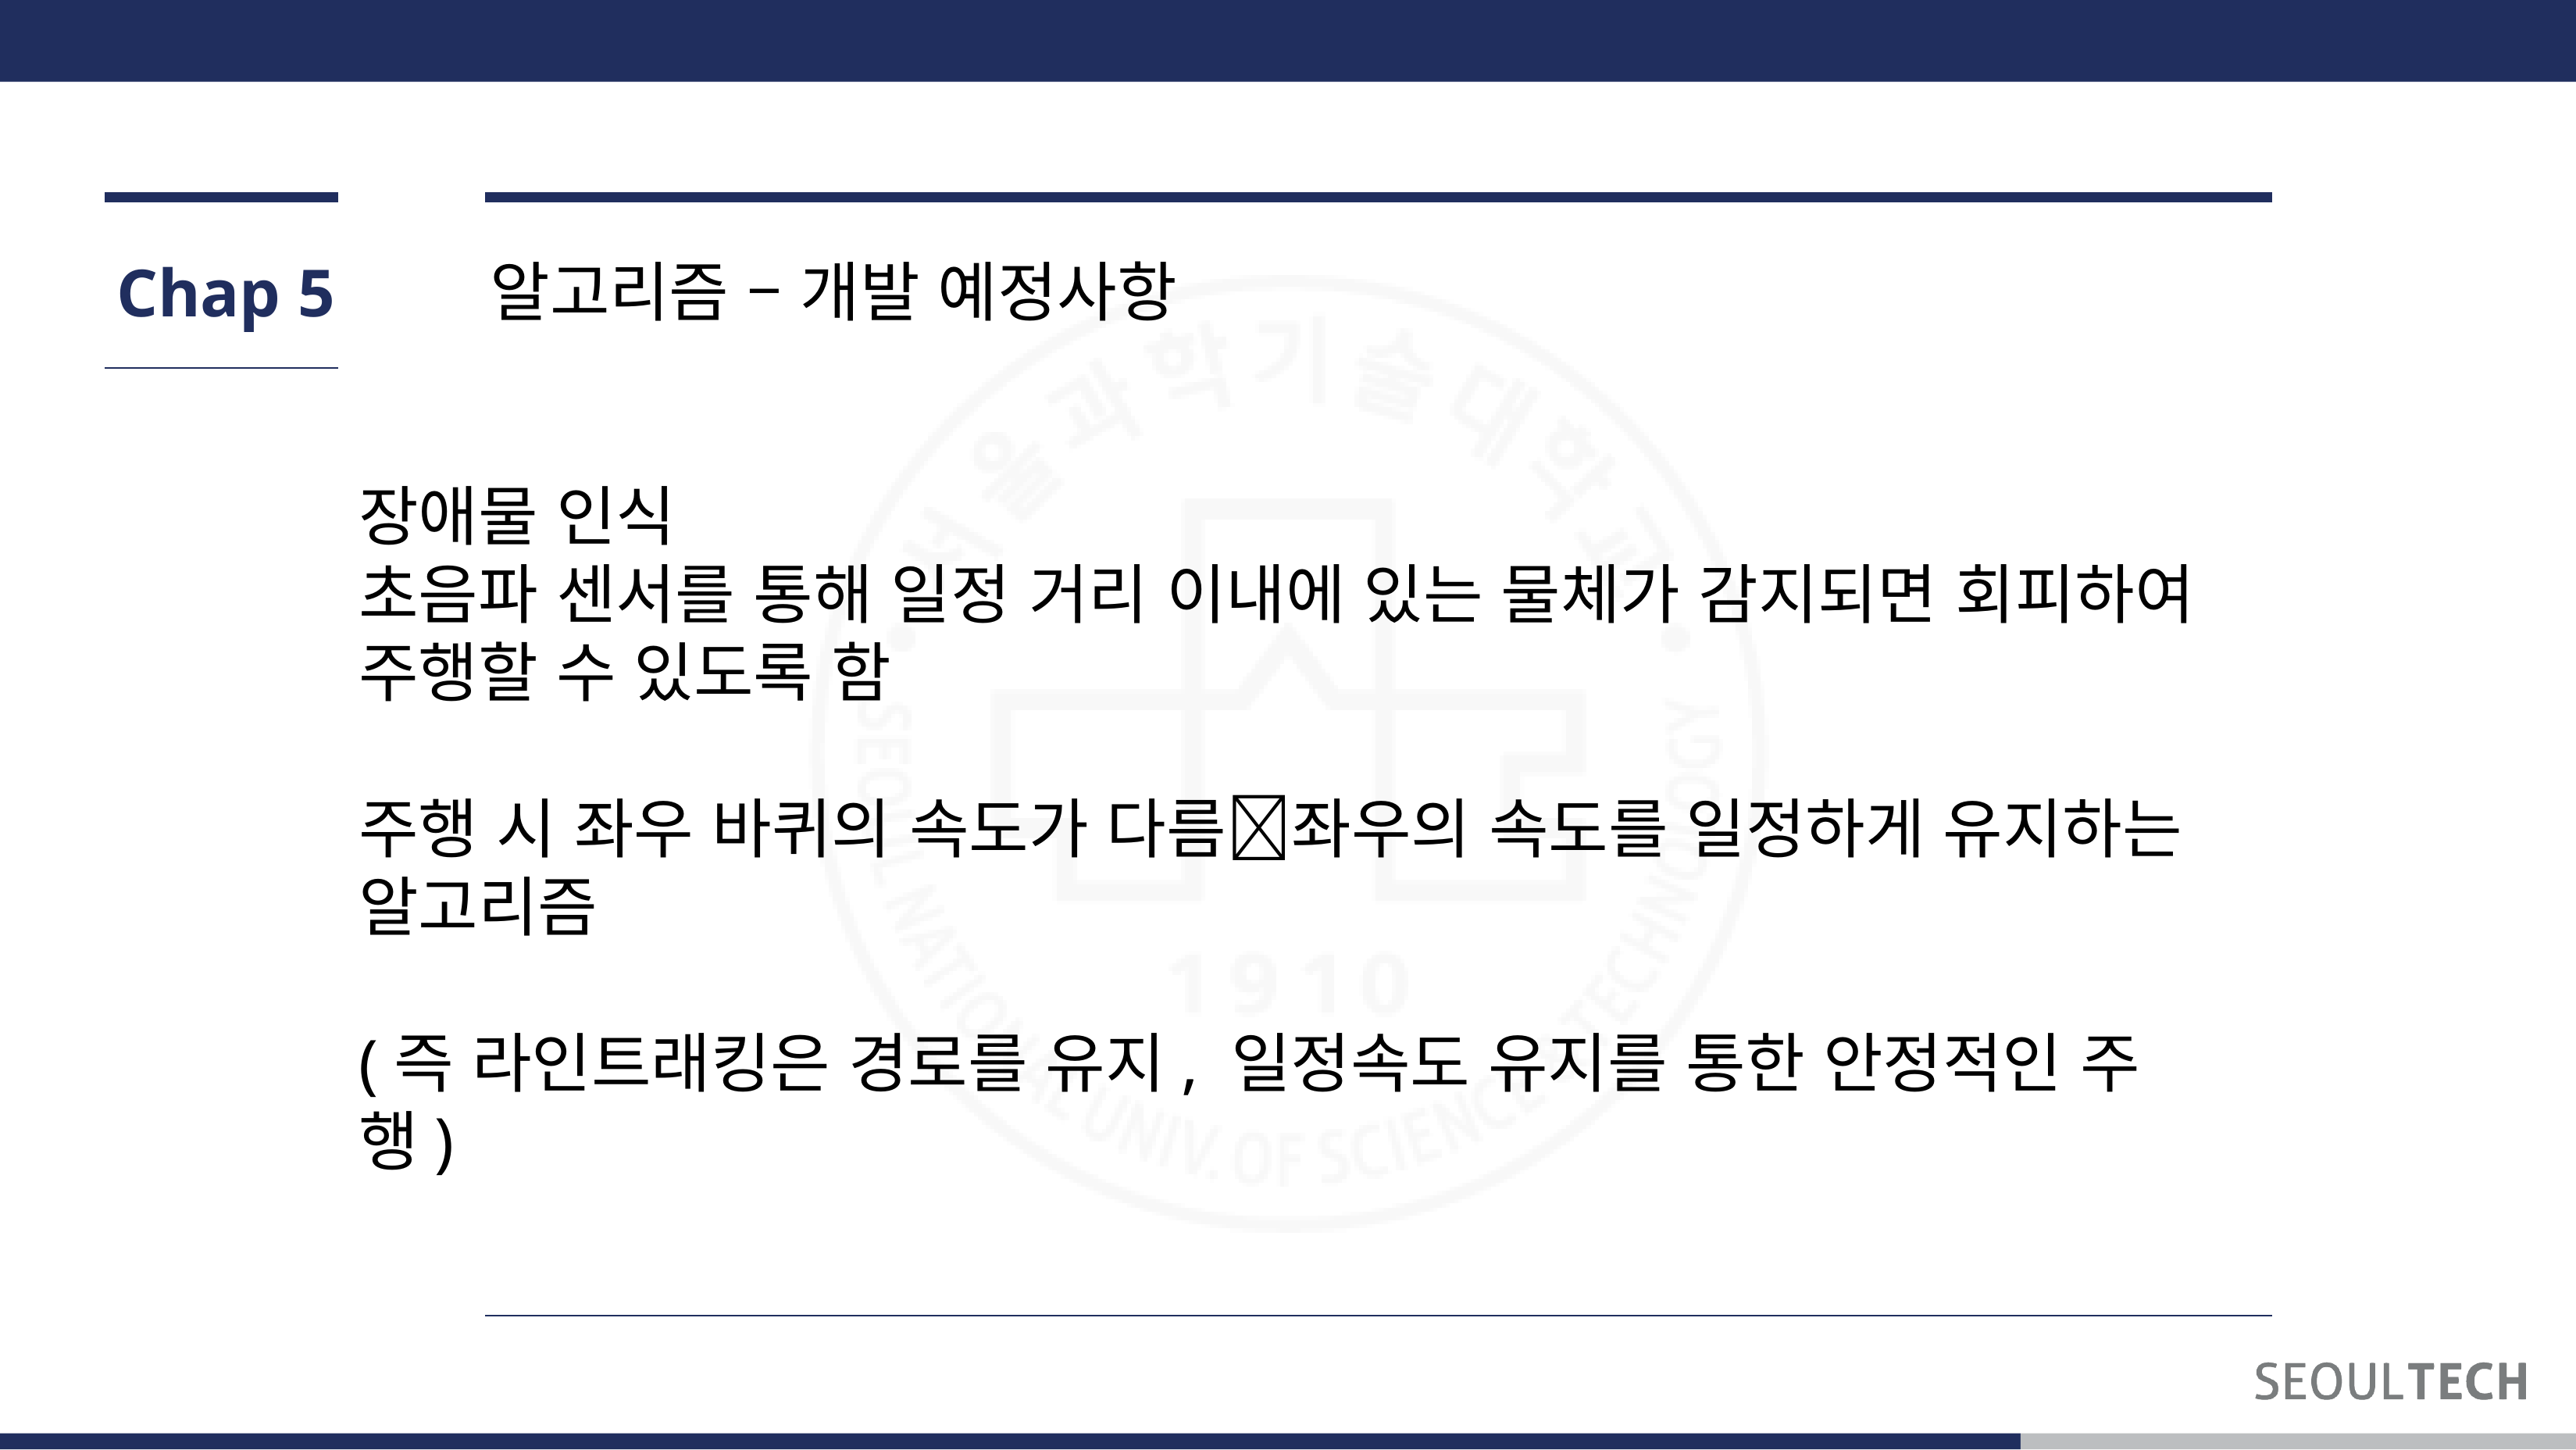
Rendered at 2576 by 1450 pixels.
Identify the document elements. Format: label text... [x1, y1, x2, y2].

picture [808, 275, 1770, 1233]
text_box 장애물 인식 초음파 센서를 통해 일정 거리 이내에 있는 물체가 감지되면 회피하여 주행할 수 있도록 함 주행 시 좌우 바퀴의 속도가 다름좌우의 속도를 일정하게 유지하는 알고리즘 (즉 라인트래킹은 경로를 유지, 일정속도 유지를 통한 안정적인 주행) [347, 469, 804, 1184]
text_box Chap 5 [105, 245, 348, 336]
text_box [0, 0, 2576, 82]
text_box 장애물 인식 초음파 센서를 통해 일정 거리 이내에 있는 물체가 감지되면 회피하여 주행할 수 있도록 함 주행 시 좌우 바퀴의 속도가 다름좌우의 속도를 일정하게 유지하는 알고리즘 (즉 라인트래킹은 경로를 유지, 일정속도 유지를 통한 안정적인 주행) [1773, 469, 2227, 1184]
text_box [0, 1433, 2576, 1450]
picture [2255, 1361, 2527, 1400]
text_box 알고리즘 – 개발 예정사항 [478, 245, 1406, 335]
